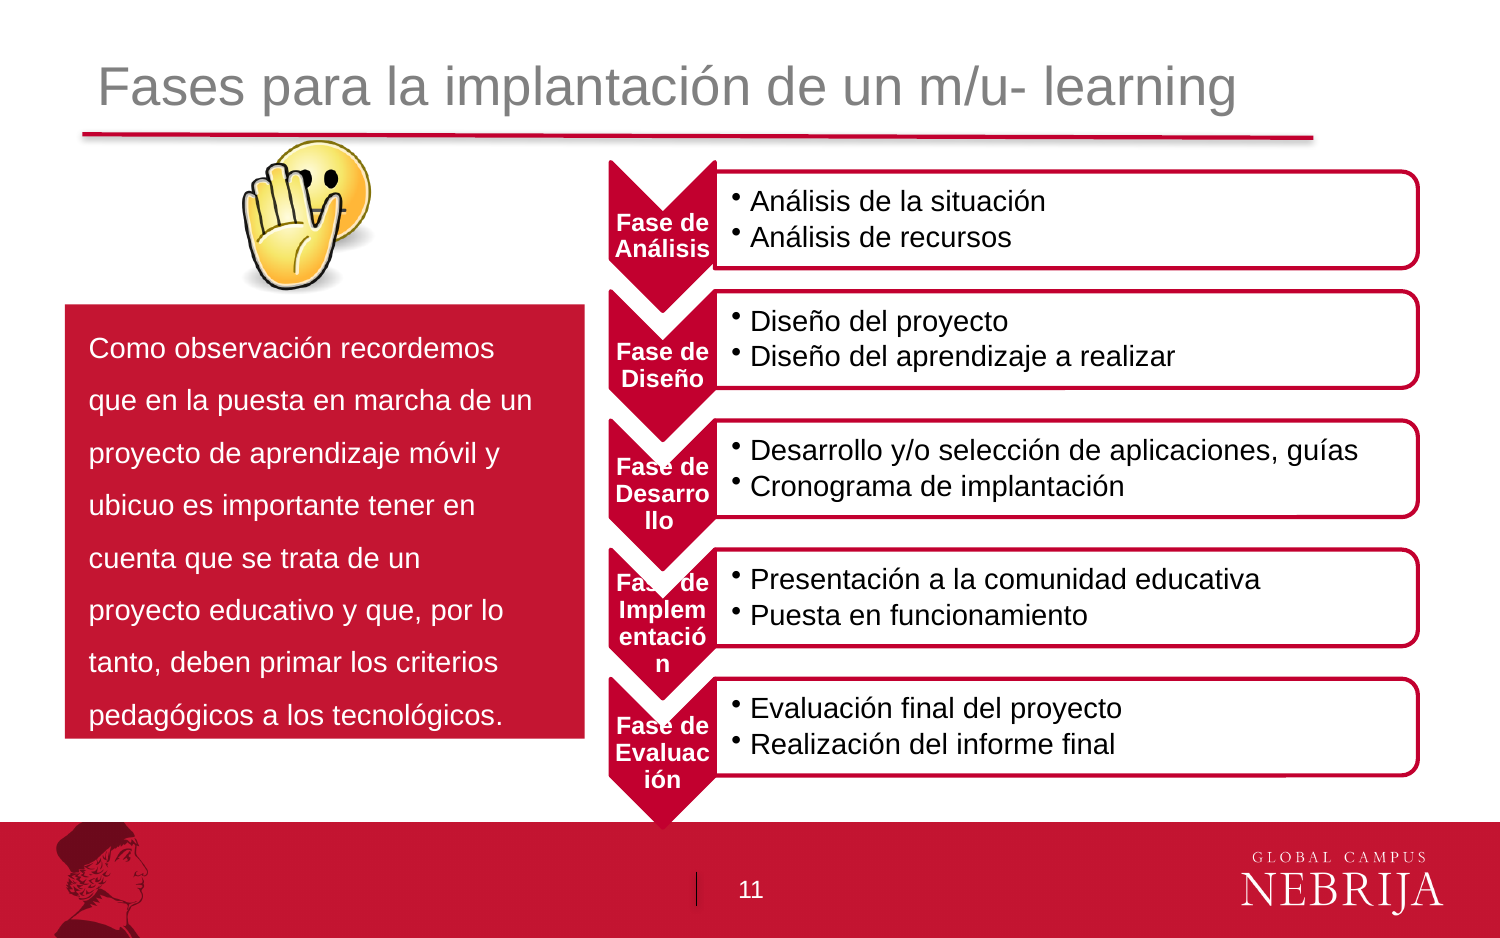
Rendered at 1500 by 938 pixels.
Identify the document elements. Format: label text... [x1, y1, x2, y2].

title Fases para la implantación de un m/u- learning [82, 21, 1415, 146]
text_box Como observación recordemos que en la puesta en marcha de un proyecto de aprendizaje móvil y ubicuo es importante tener en cuenta que se trata de un proyecto educativo y que, por lo tanto, deben primar los criterios pedagógicos a los tecnológicos. [64, 304, 585, 739]
picture [0, 822, 1500, 938]
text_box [610, 161, 1419, 829]
picture [229, 137, 387, 295]
